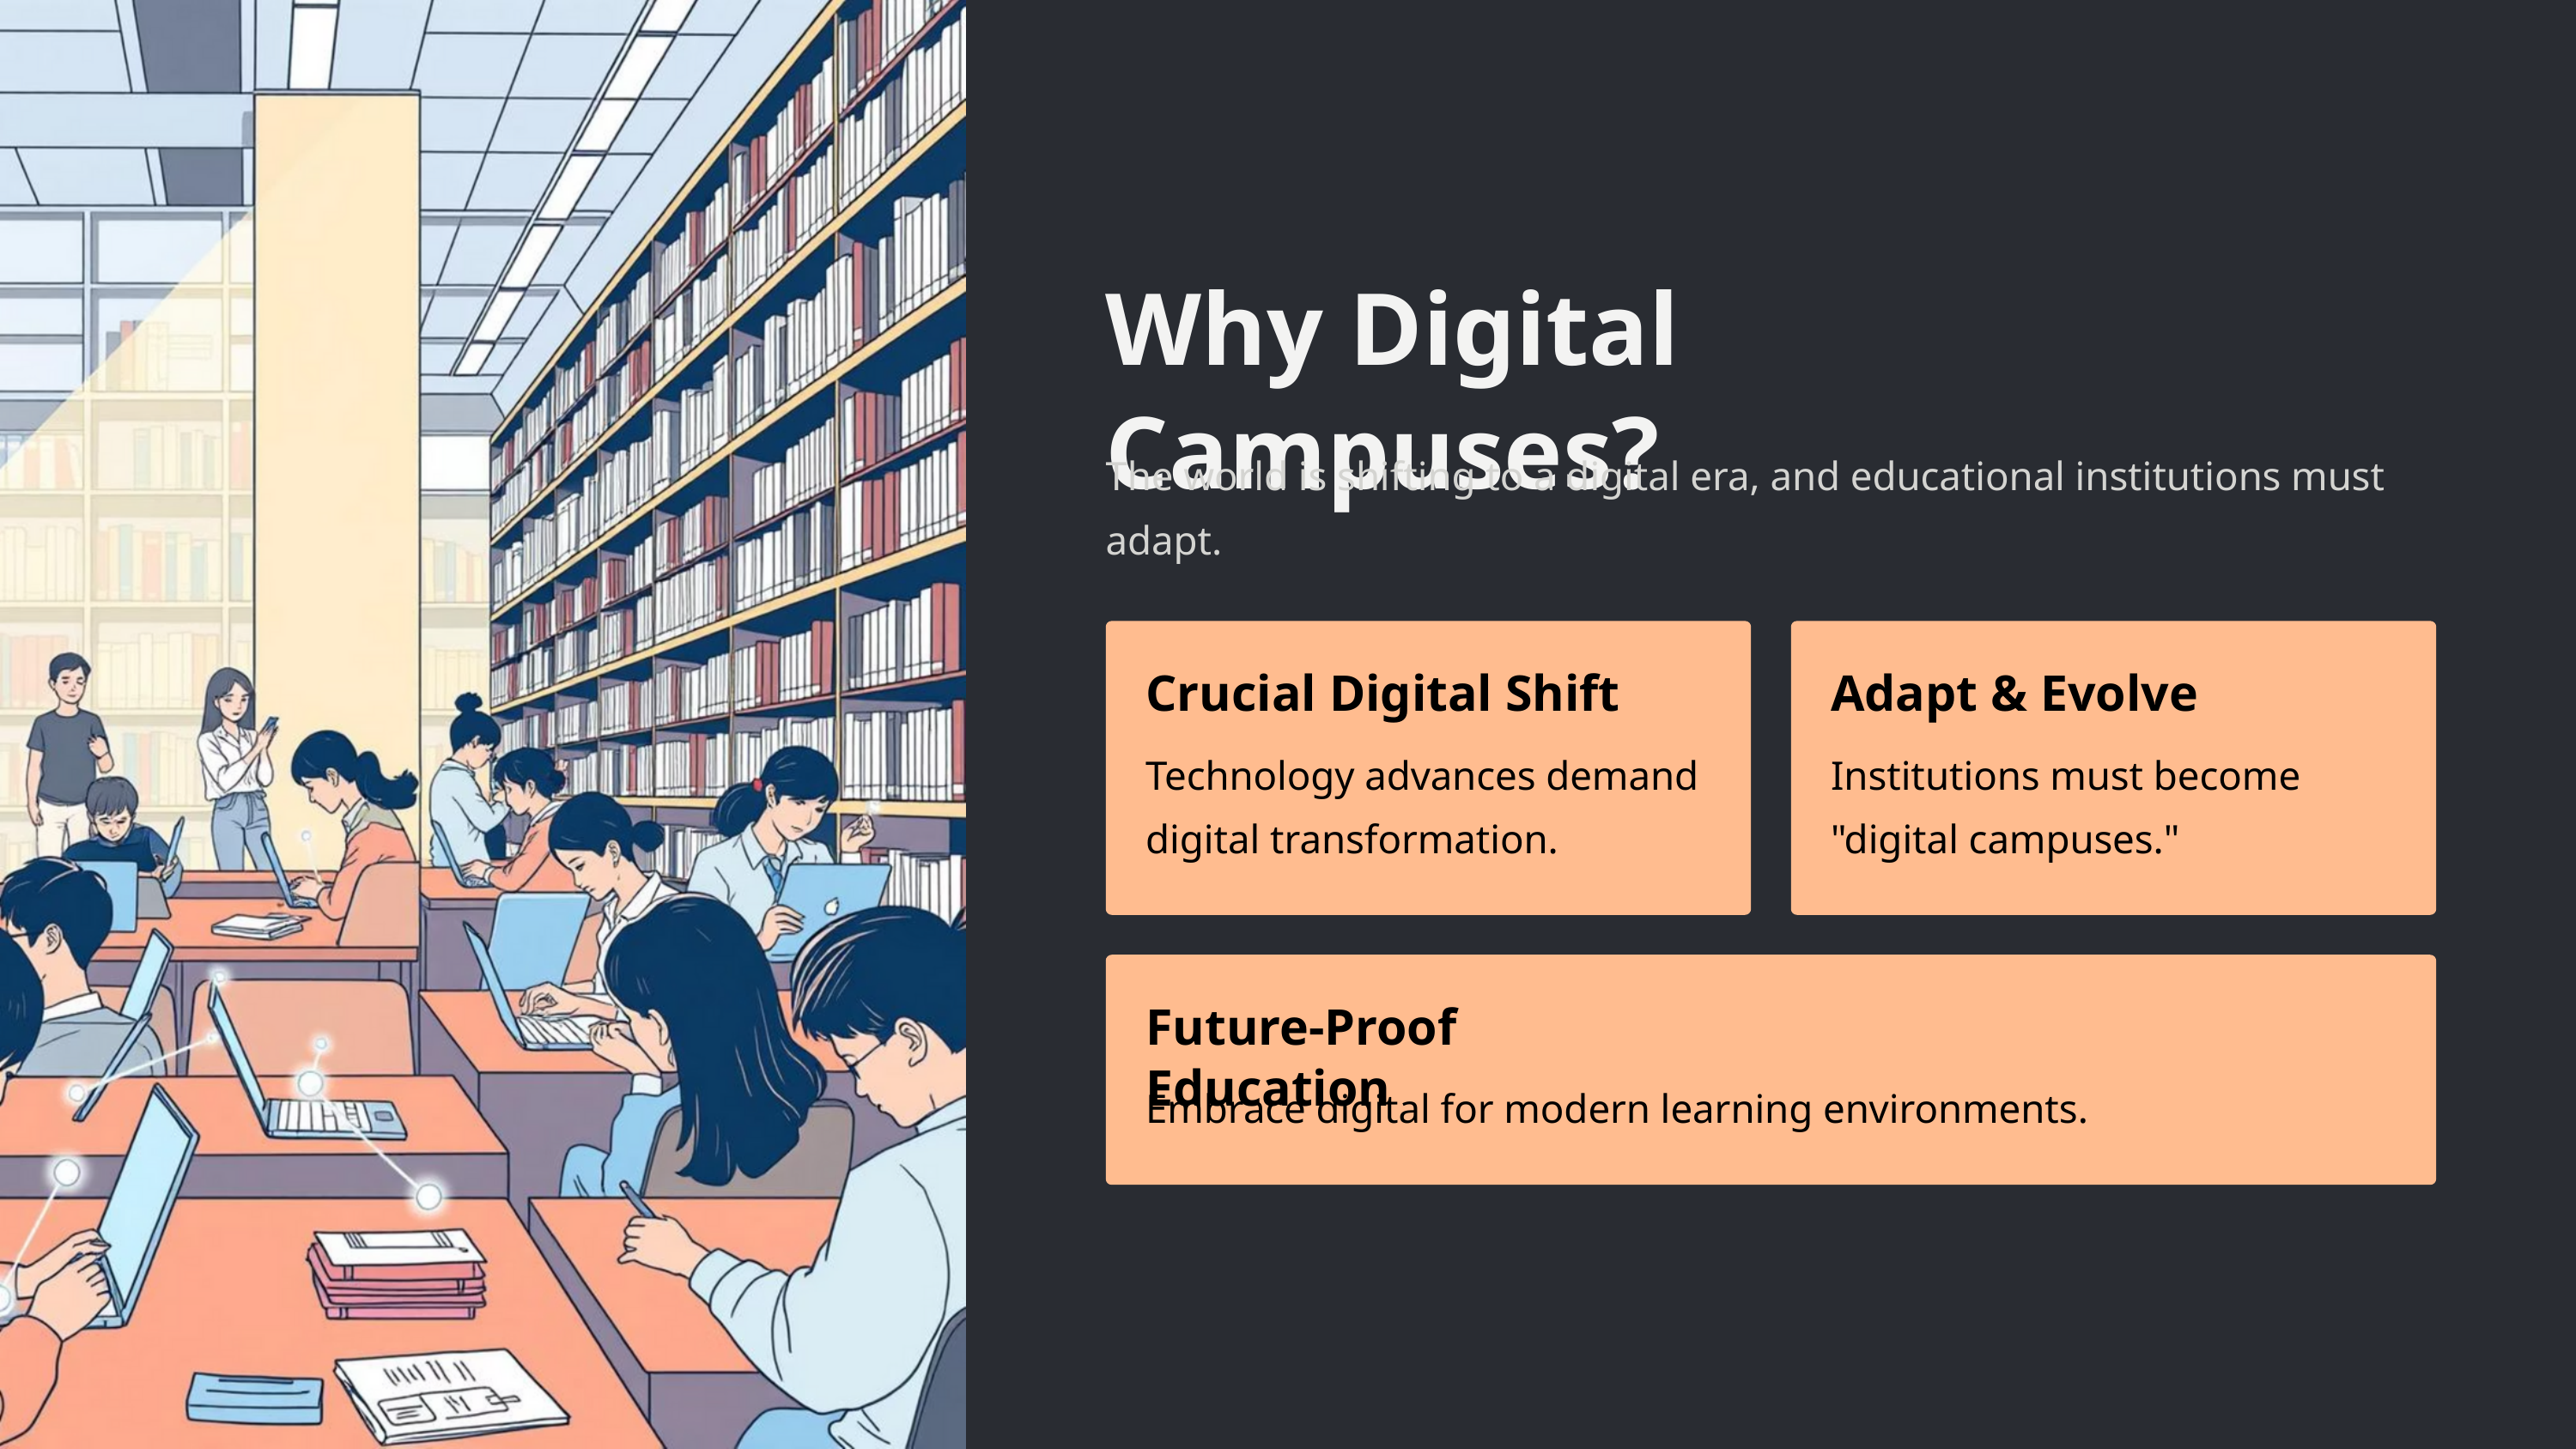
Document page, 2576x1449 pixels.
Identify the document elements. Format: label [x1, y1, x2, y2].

text_box [0, 0, 967, 1449]
text_box [1105, 621, 1752, 915]
text_box [1790, 621, 2437, 915]
text_box [1105, 954, 2437, 1185]
text_box [967, 0, 2576, 1449]
